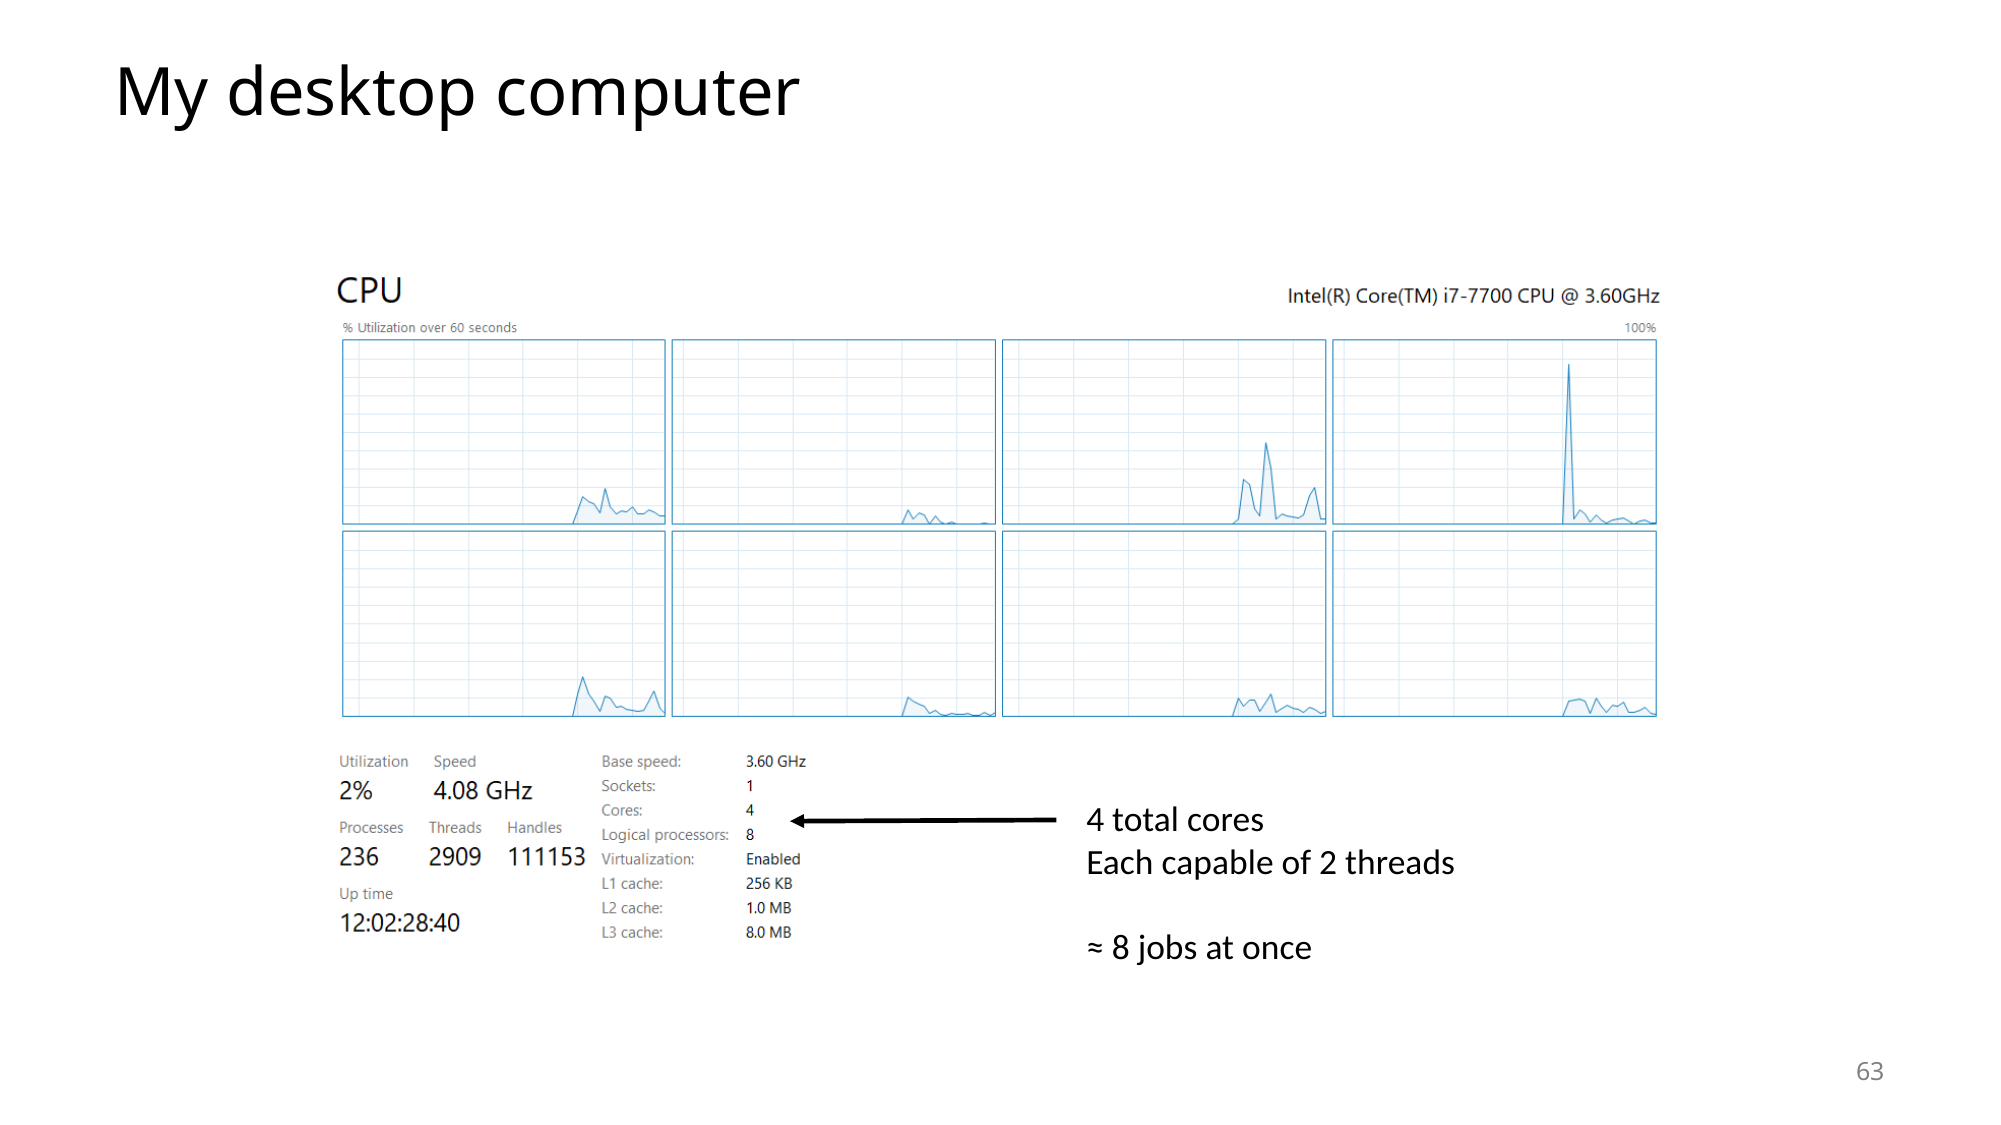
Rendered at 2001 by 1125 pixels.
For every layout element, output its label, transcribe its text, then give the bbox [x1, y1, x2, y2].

title My desktop computer [99, 37, 1900, 150]
picture [324, 262, 1675, 955]
text_box 4 total cores Each capable of 2 threads ≈ 8 jobs at once [1071, 955, 1503, 988]
slide_number 63 [1749, 1042, 1900, 1103]
